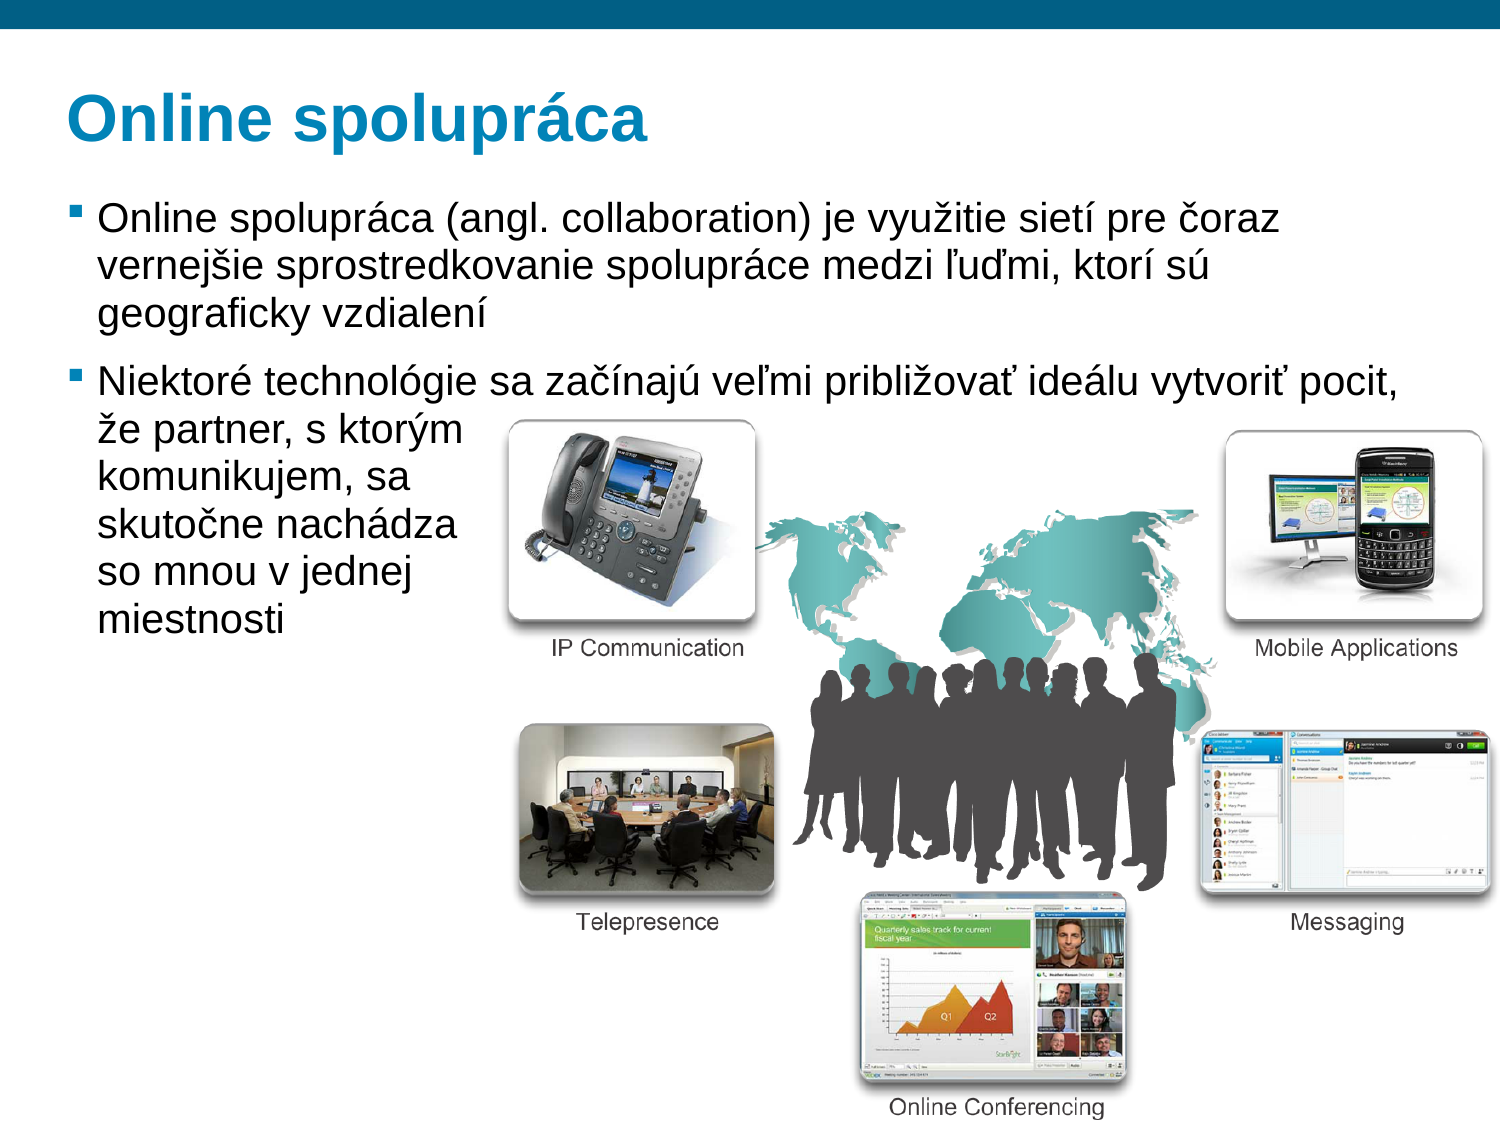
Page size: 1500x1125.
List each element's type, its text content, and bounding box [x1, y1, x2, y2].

title Online spolupráca [53, 50, 1447, 163]
list Online spolupráca (angl. collaboration) je využitie sietí pre čoraz vernejšie sprostredkovanie spolupráce medzi ľuďmi, ktorí sú geograficky vzdialení Niektoré technológie sa začínajú veľmi približovať ideálu vytvoriť pocit, že partner, s ktorým komunikujem, sa skutočne nachádza so mnou v jednej miestnosti [53, 187, 1447, 1075]
picture [497, 412, 1500, 1125]
